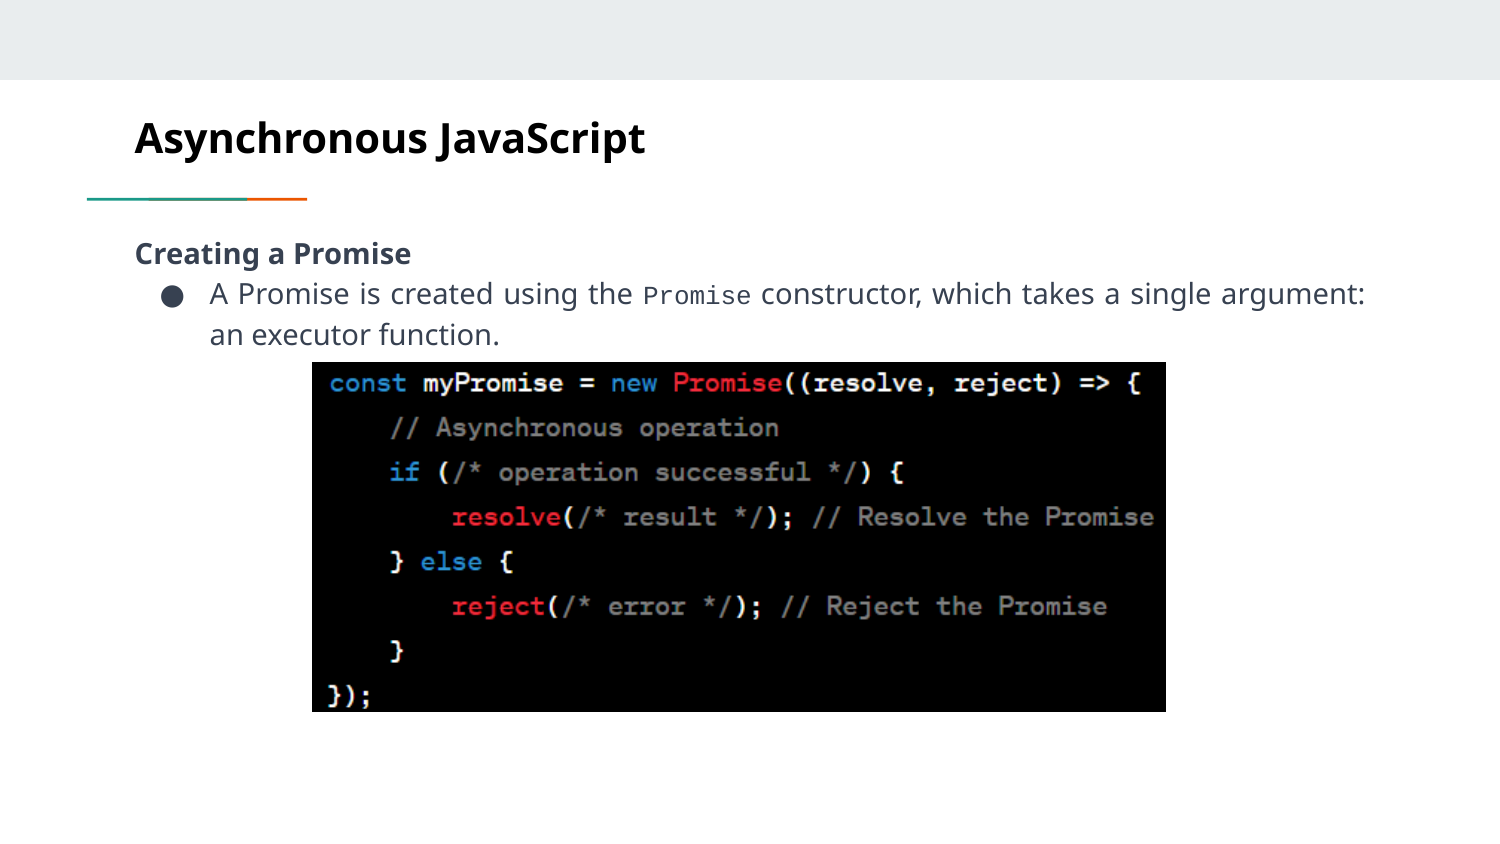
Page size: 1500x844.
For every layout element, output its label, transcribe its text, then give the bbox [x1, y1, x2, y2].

list Creating a Promise A Promise is created using the Promise constructor, which takes a single argument: an executor function. [119, 214, 1381, 712]
picture [312, 362, 1166, 713]
title Asynchronous JavaScript [119, 89, 1381, 178]
